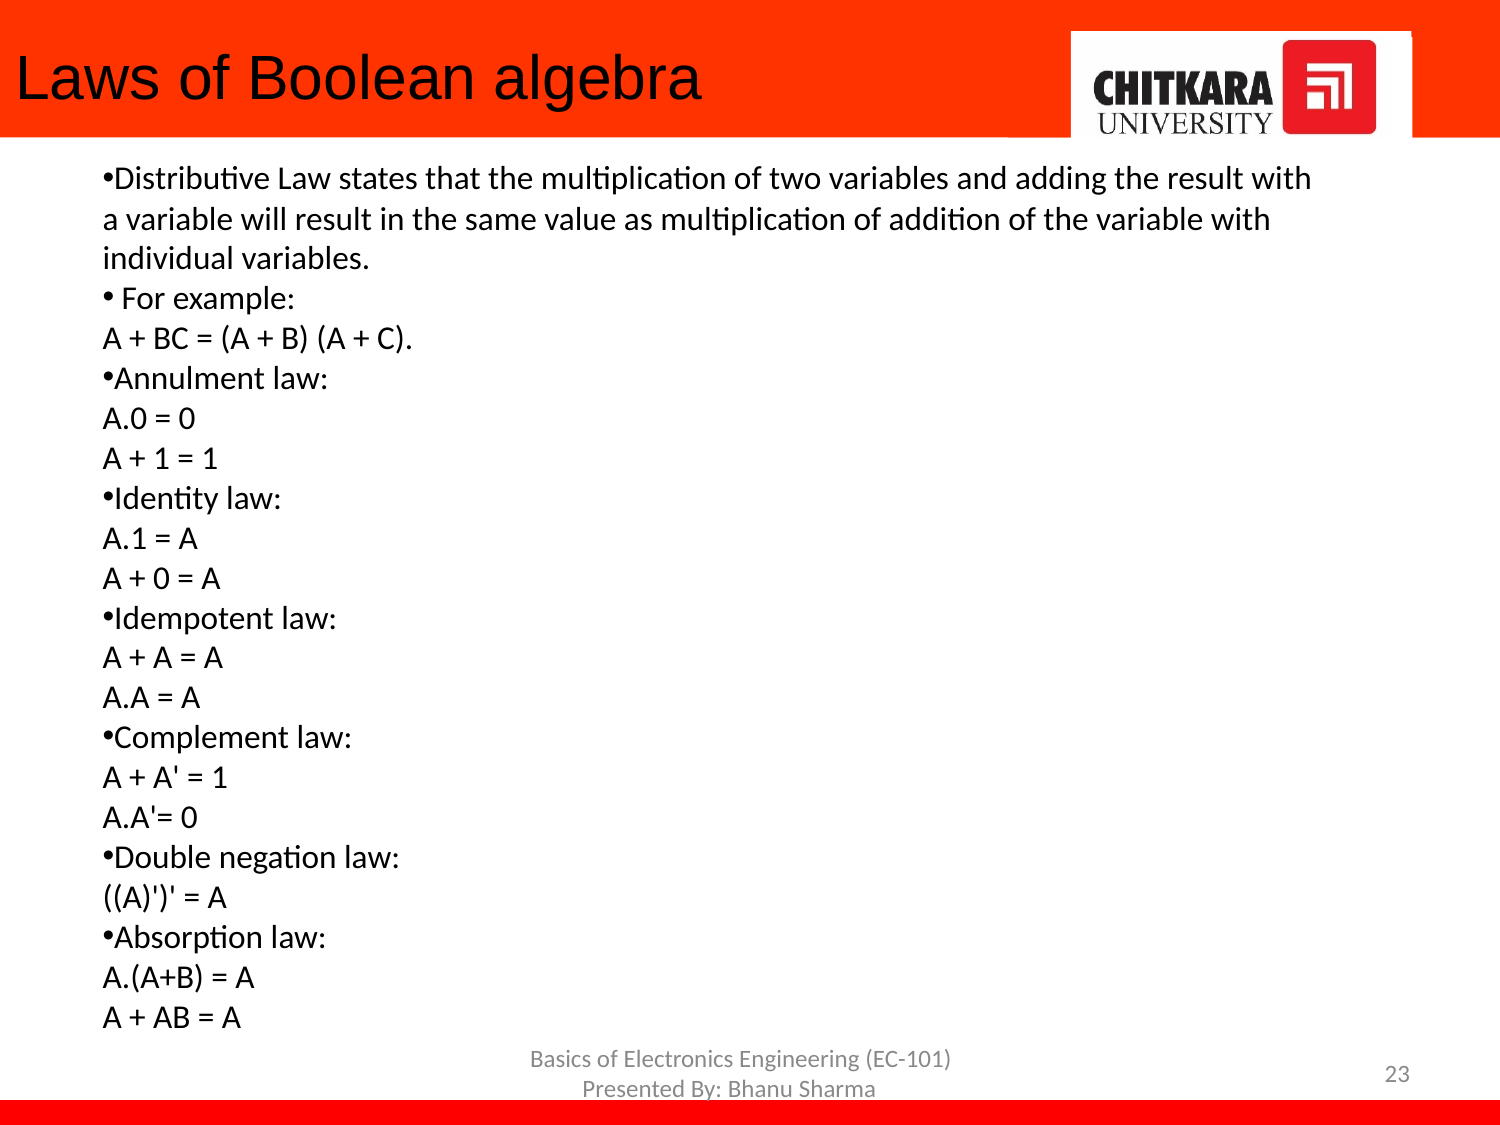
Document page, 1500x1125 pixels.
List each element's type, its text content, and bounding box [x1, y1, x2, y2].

text_box Distributive Law states that the multiplication of two variables and adding the result with a variable will result in the same value as multiplication of addition of the variable with individual variables. For example: A + BC = (A + B) (A + C). Annulment law: A.0 = 0 A + 1 = 1 Identity law: A.1 = A A + 0 = A Idempotent law: A + A = A A.A = A Complement law: A + A' = 1 A.A'= 0 Double negation law: ((A)')' = A Absorption law: A.(A+B) = A A + AB = A [87, 149, 1338, 1043]
title Laws of Boolean algebra [0, 0, 900, 150]
footer Basics of Electronics Engineering (EC-101) Presented By: Bhanu Sharma [512, 1042, 988, 1103]
slide_number 23 [1074, 1042, 1425, 1103]
picture [1074, 37, 1391, 138]
